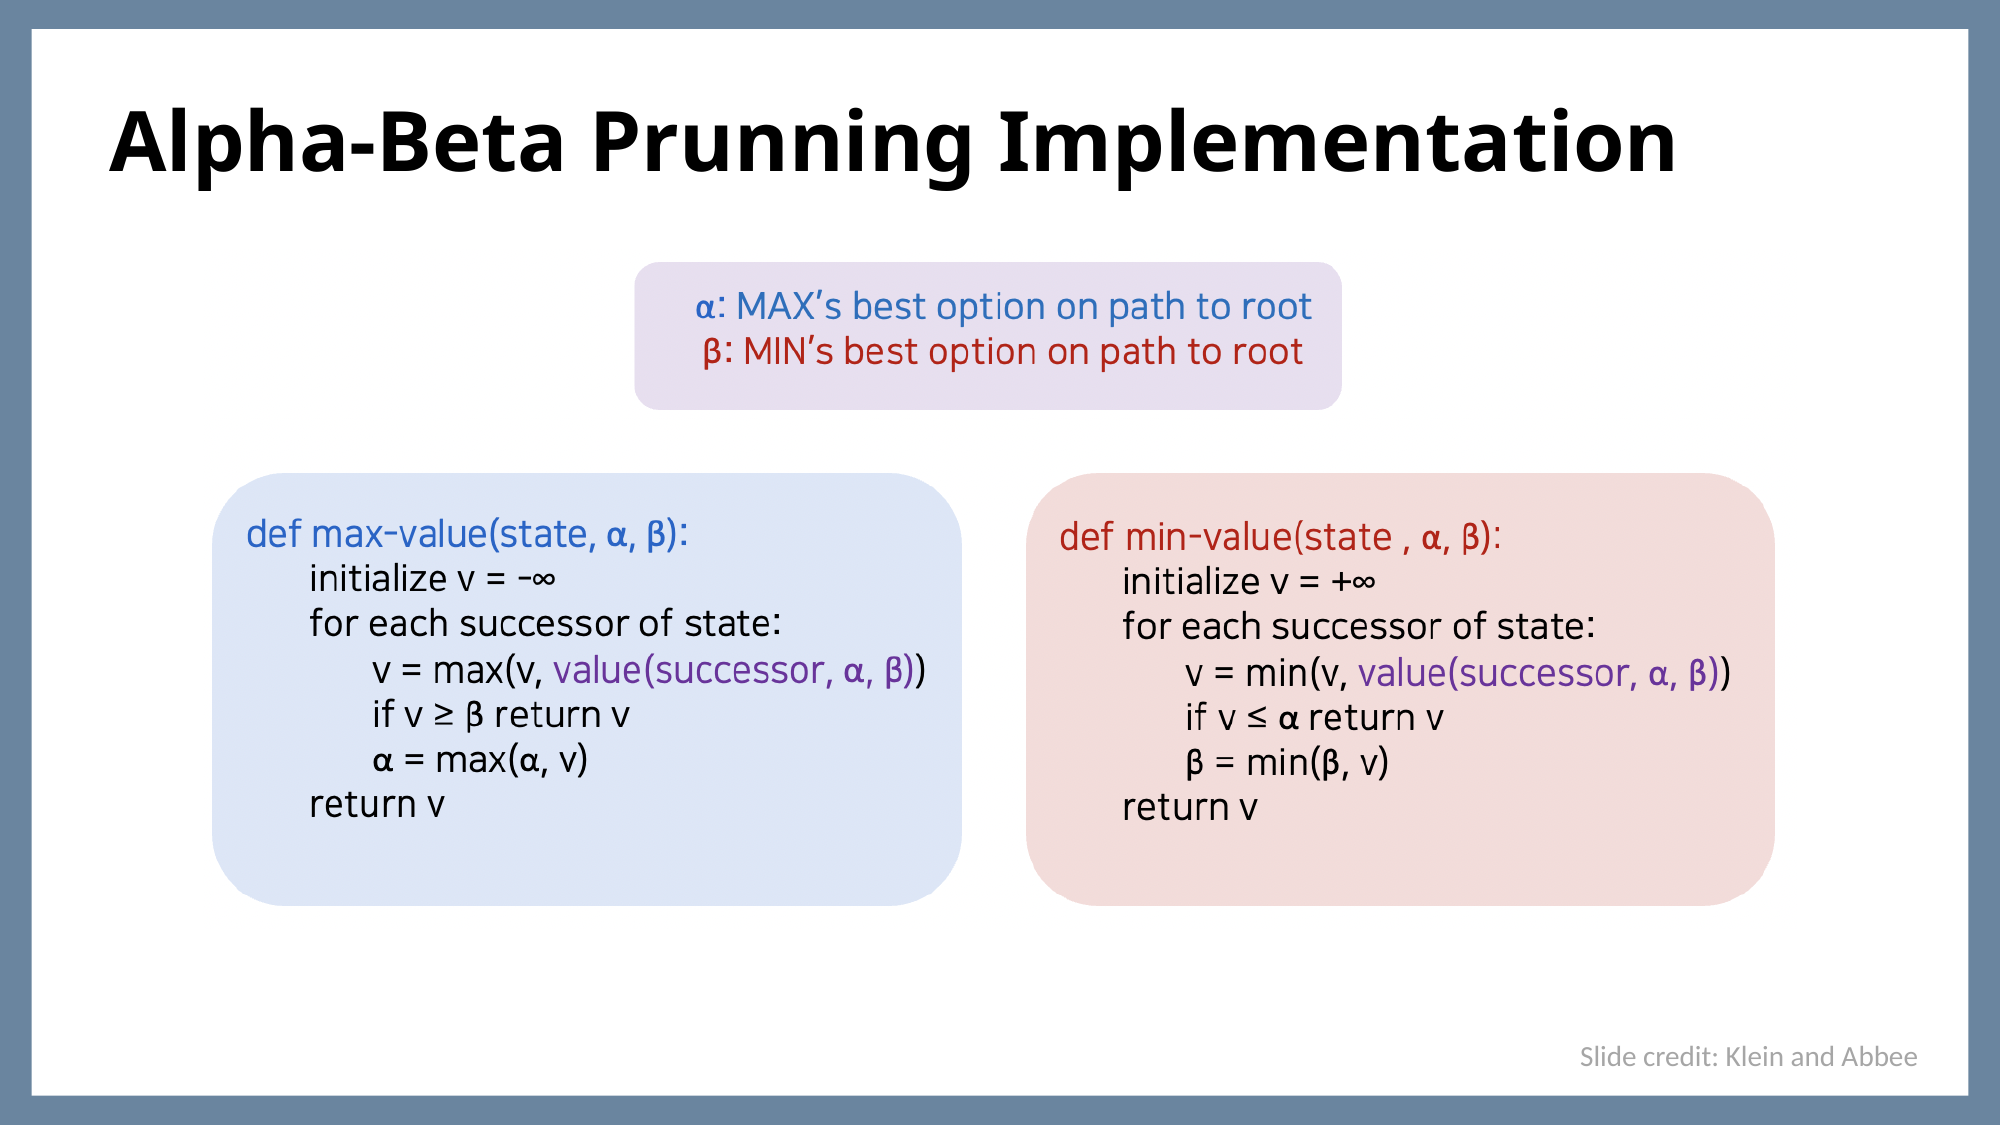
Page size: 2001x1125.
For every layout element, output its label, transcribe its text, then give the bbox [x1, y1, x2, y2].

text_box [77, 68, 688, 186]
picture [203, 249, 1797, 929]
text_box Slide credit: Klein and Abbee [1565, 1029, 1934, 1080]
text_box Alpha-Beta Prunning Implementation [94, 69, 1750, 198]
